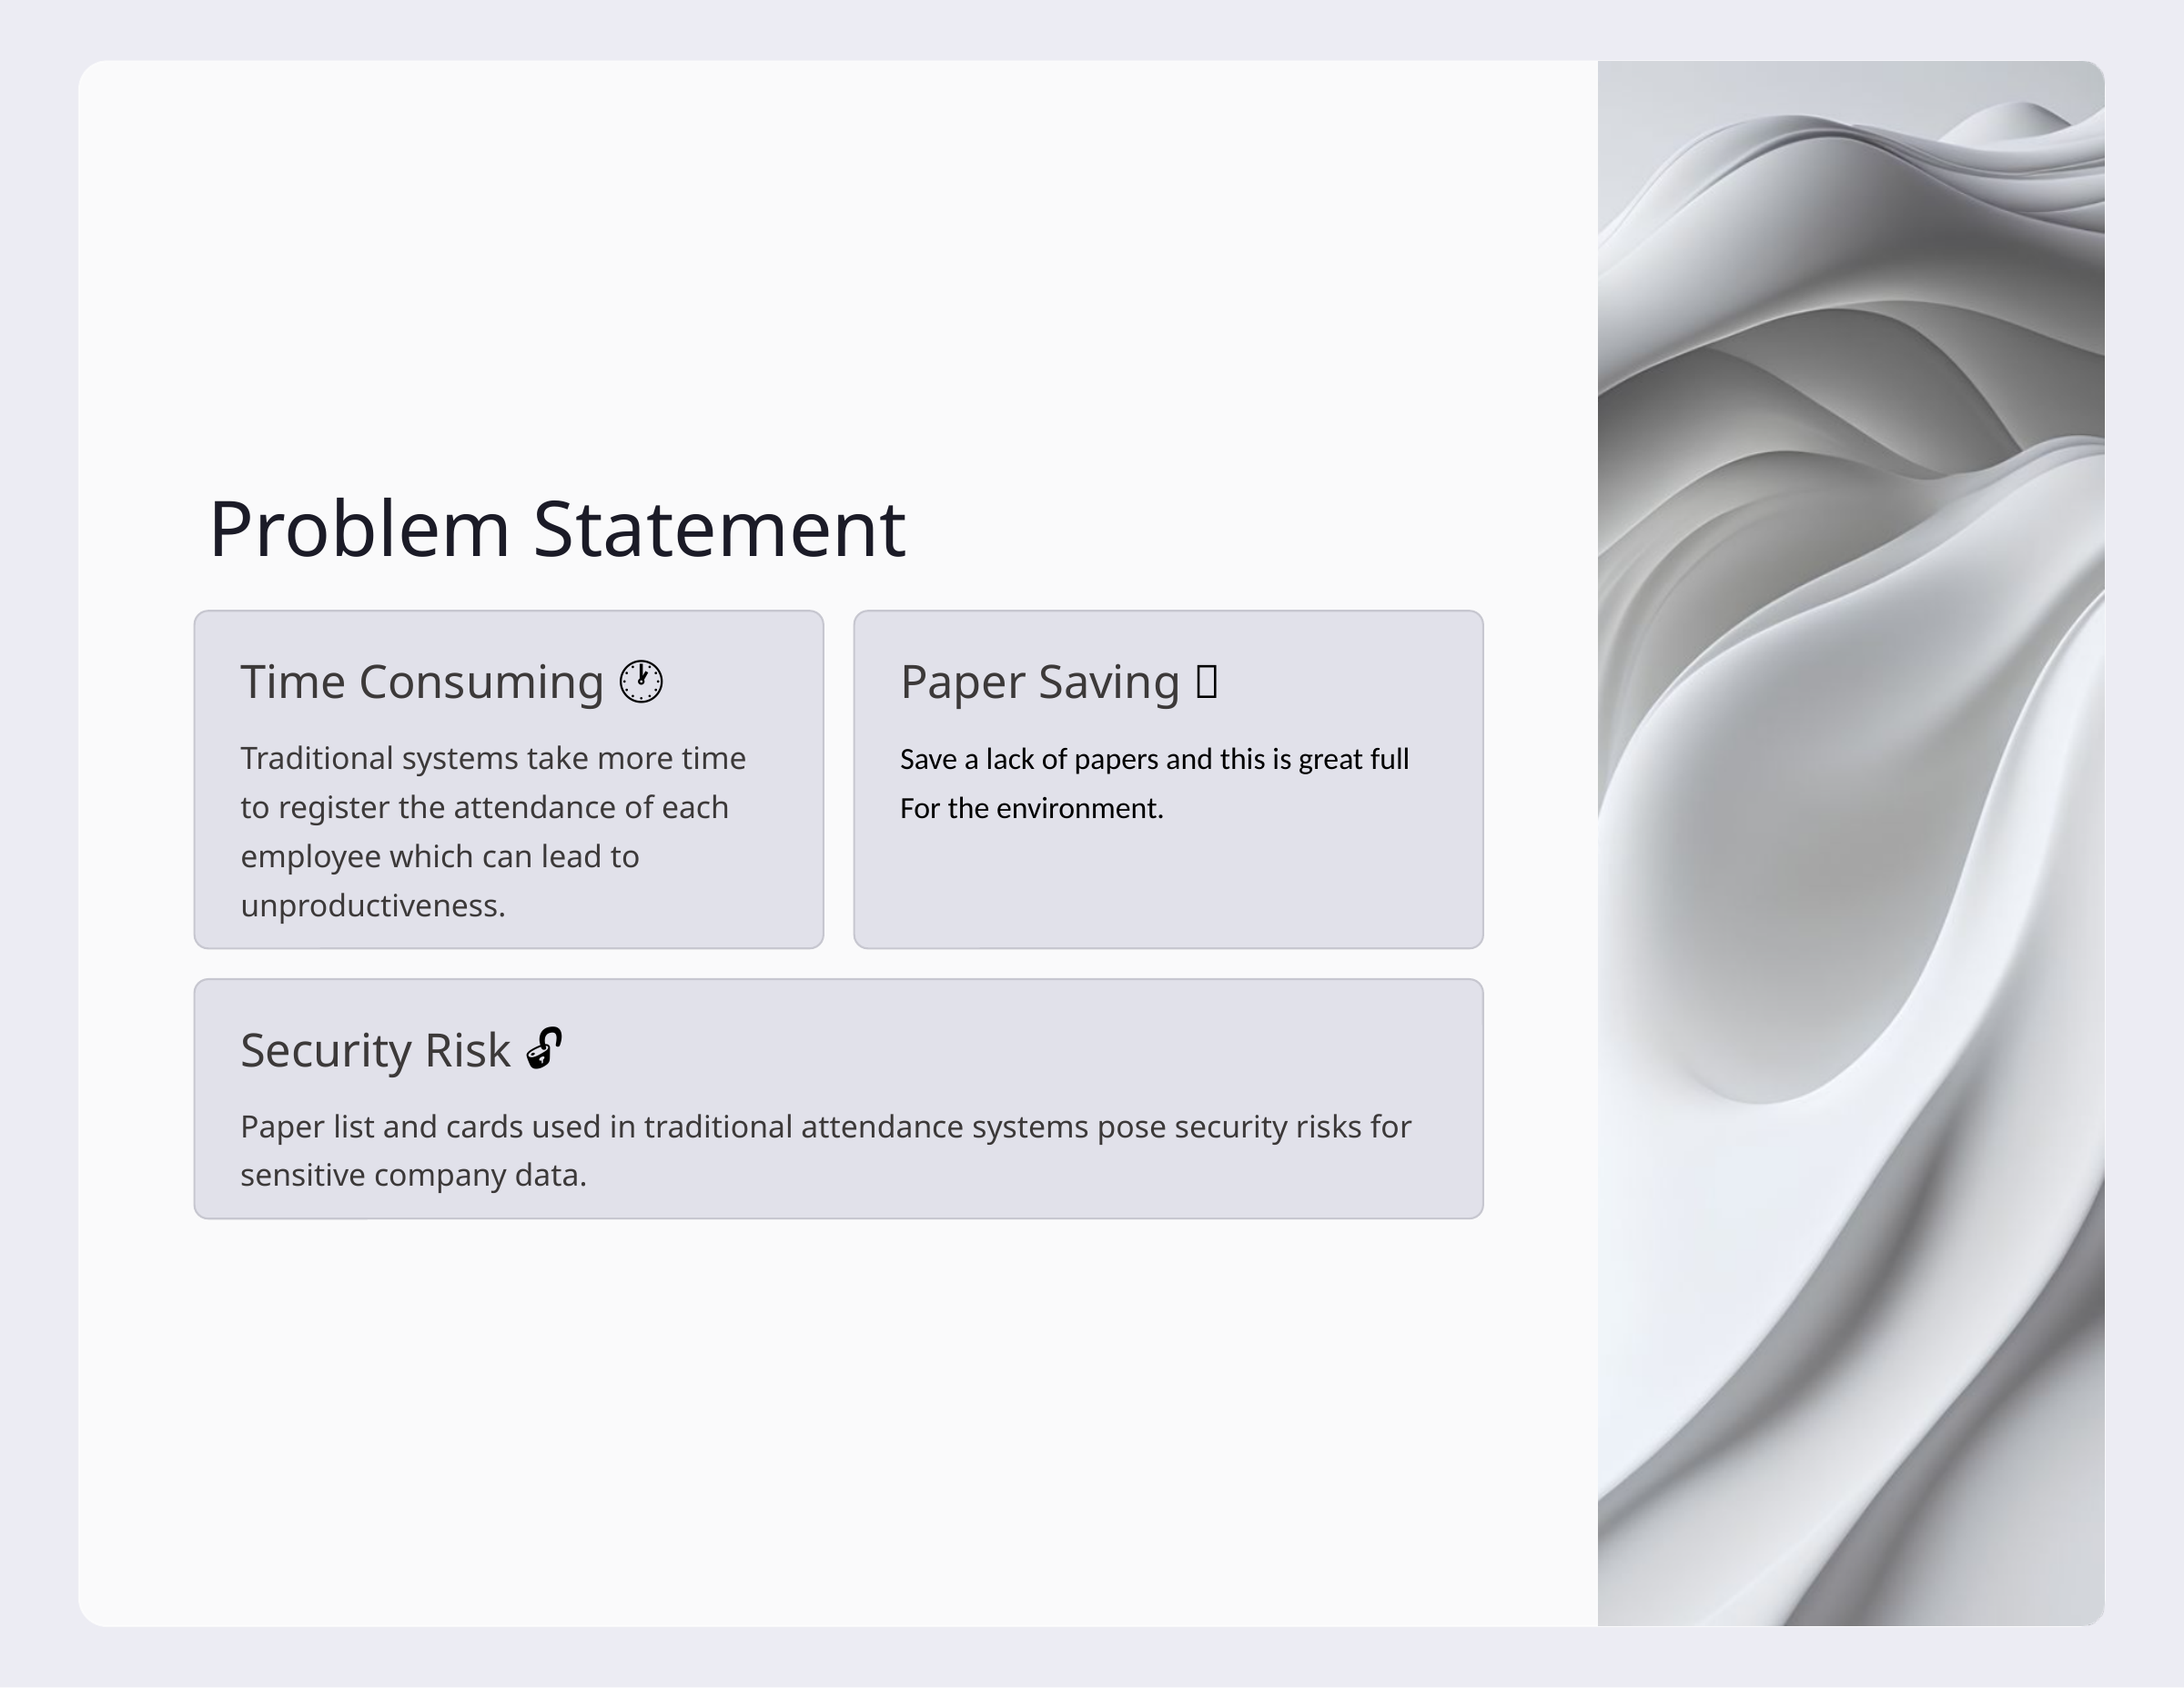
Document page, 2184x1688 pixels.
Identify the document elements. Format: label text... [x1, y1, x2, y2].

text_box Time Consuming 🕐 [227, 643, 663, 702]
text_box Problem Statement [194, 469, 891, 565]
text_box Paper Saving 🤖 [886, 643, 1256, 702]
text_box [194, 979, 1483, 1219]
text_box Save a lack of papers and this is great full For the environment. [886, 719, 1451, 867]
text_box [854, 611, 1483, 949]
text_box Traditional systems take more time to register the attendance of each employee which can lead to unproductiveness. [227, 719, 791, 916]
text_box Security Risk 🔓 [227, 1011, 596, 1070]
picture [1598, 61, 2105, 1626]
text_box [194, 611, 824, 949]
text_box Paper list and cards used in traditional attendance systems pose security risks for sensitive company data. [227, 1087, 1451, 1187]
text_box [0, 0, 2184, 1688]
text_box [78, 61, 2078, 1627]
